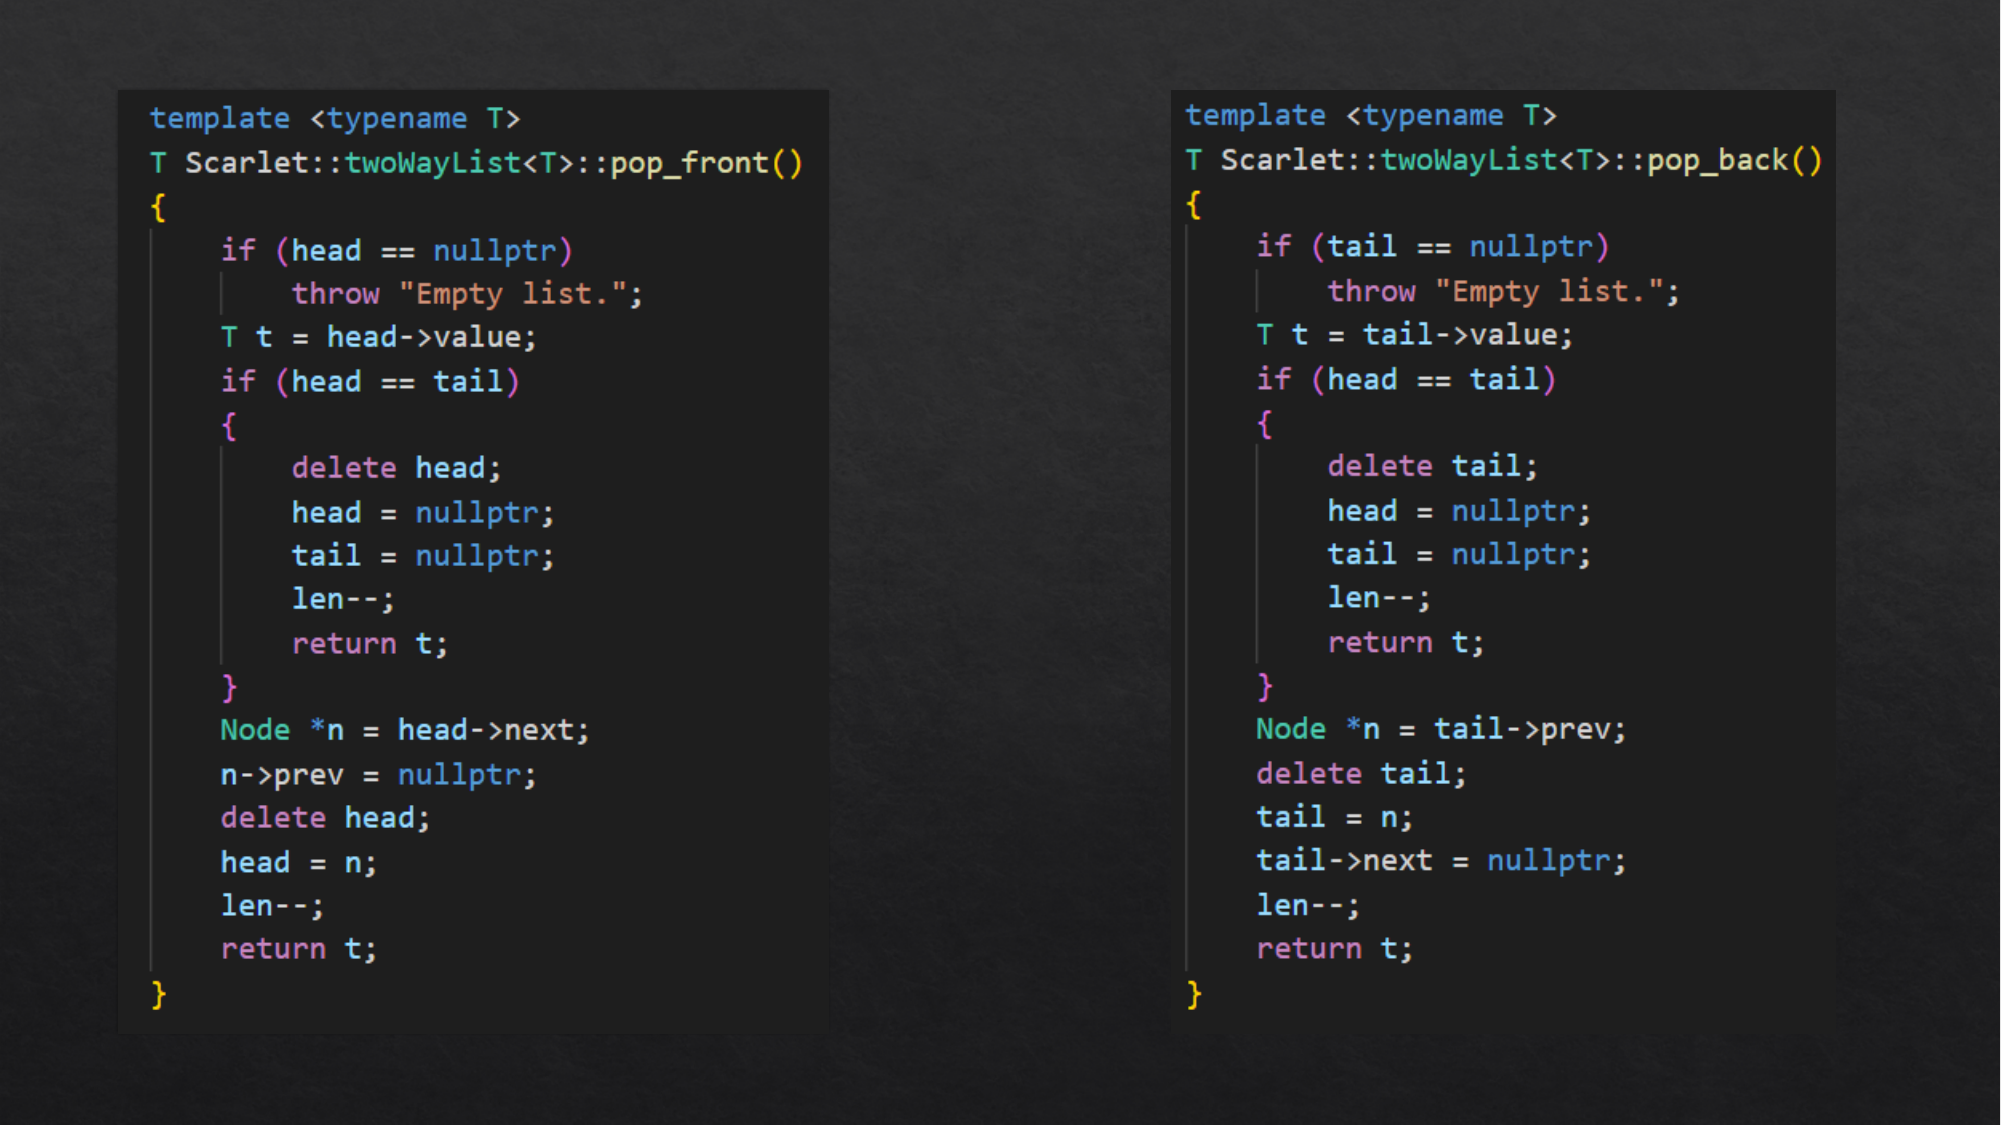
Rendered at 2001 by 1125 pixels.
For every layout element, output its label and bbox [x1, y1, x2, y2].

list [118, 90, 830, 1035]
picture [1170, 90, 1836, 1035]
